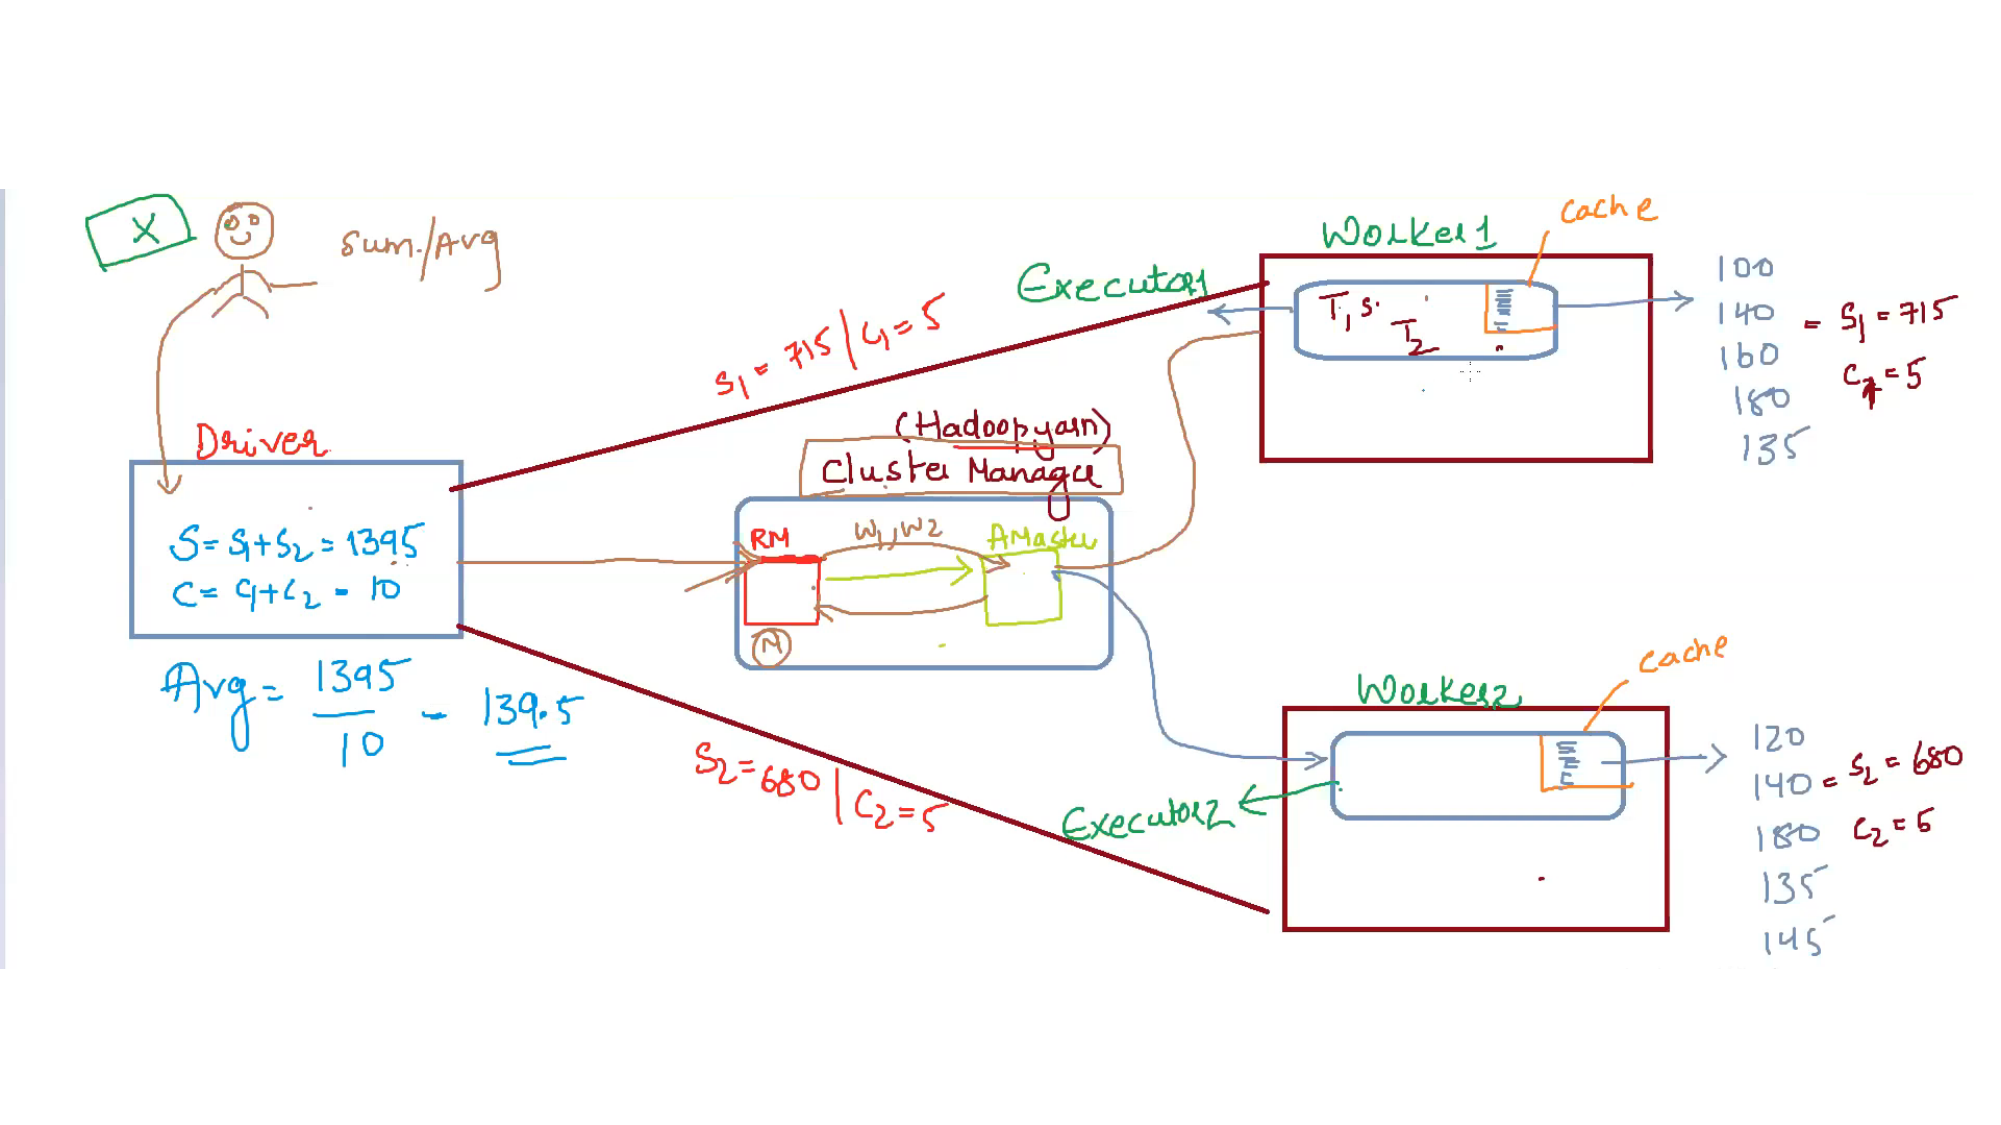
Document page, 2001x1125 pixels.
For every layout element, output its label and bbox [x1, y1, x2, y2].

picture [0, 189, 1974, 969]
